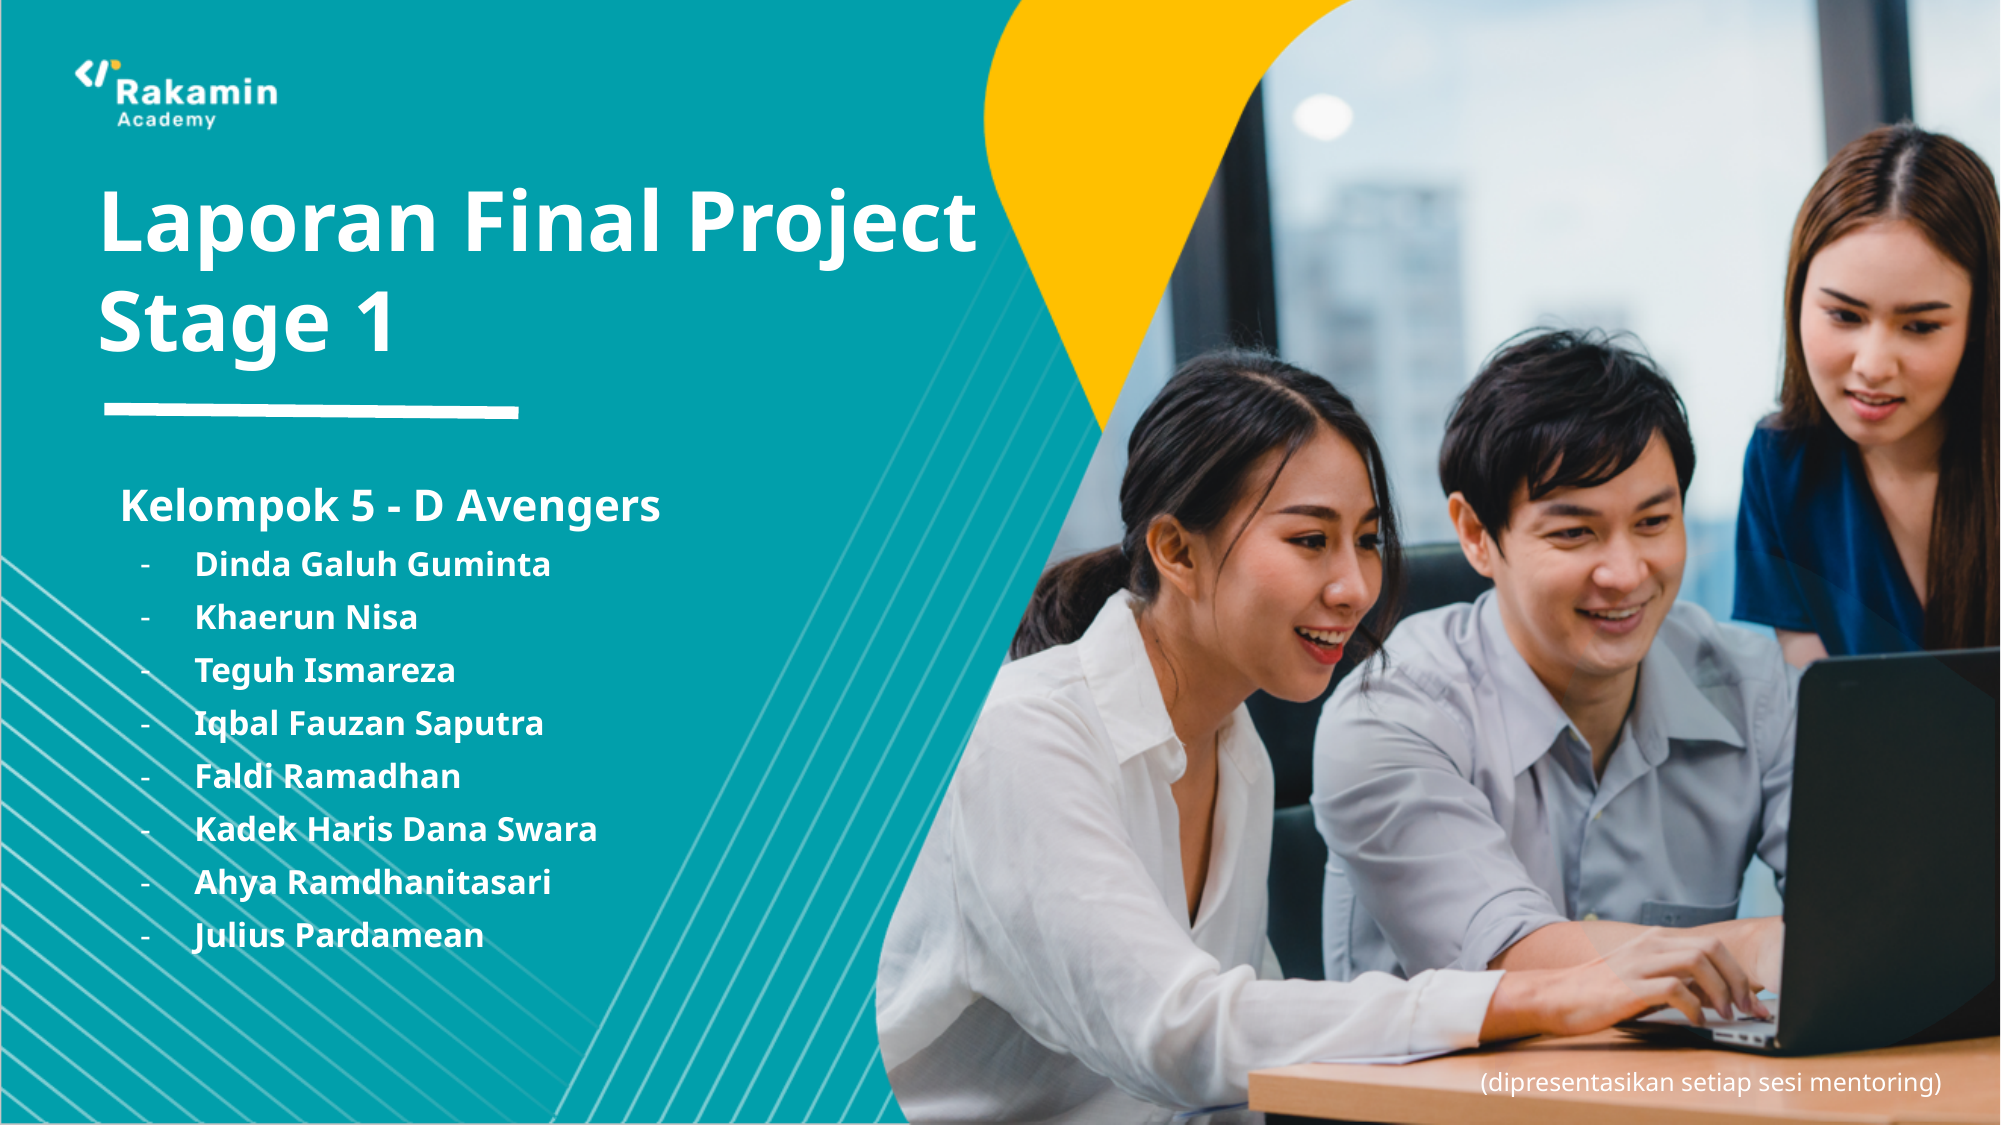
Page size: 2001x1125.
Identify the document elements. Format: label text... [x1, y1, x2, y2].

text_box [104, 408, 519, 414]
text_box Kelompok 5 - D Avengers Dinda Galuh Guminta Khaerun Nisa Teguh Ismareza Iqbal Fauzan Saputra Faldi Ramadhan Kadek Haris Dana Swara Ahya Ramdhanitasari Julius Pardamean [104, 445, 1200, 970]
text_box (dipresentasikan setiap sesi mentoring) [1465, 1058, 1995, 1105]
text_box Laporan Final Project Stage 1 [82, 160, 1149, 376]
picture [0, 0, 2001, 1125]
